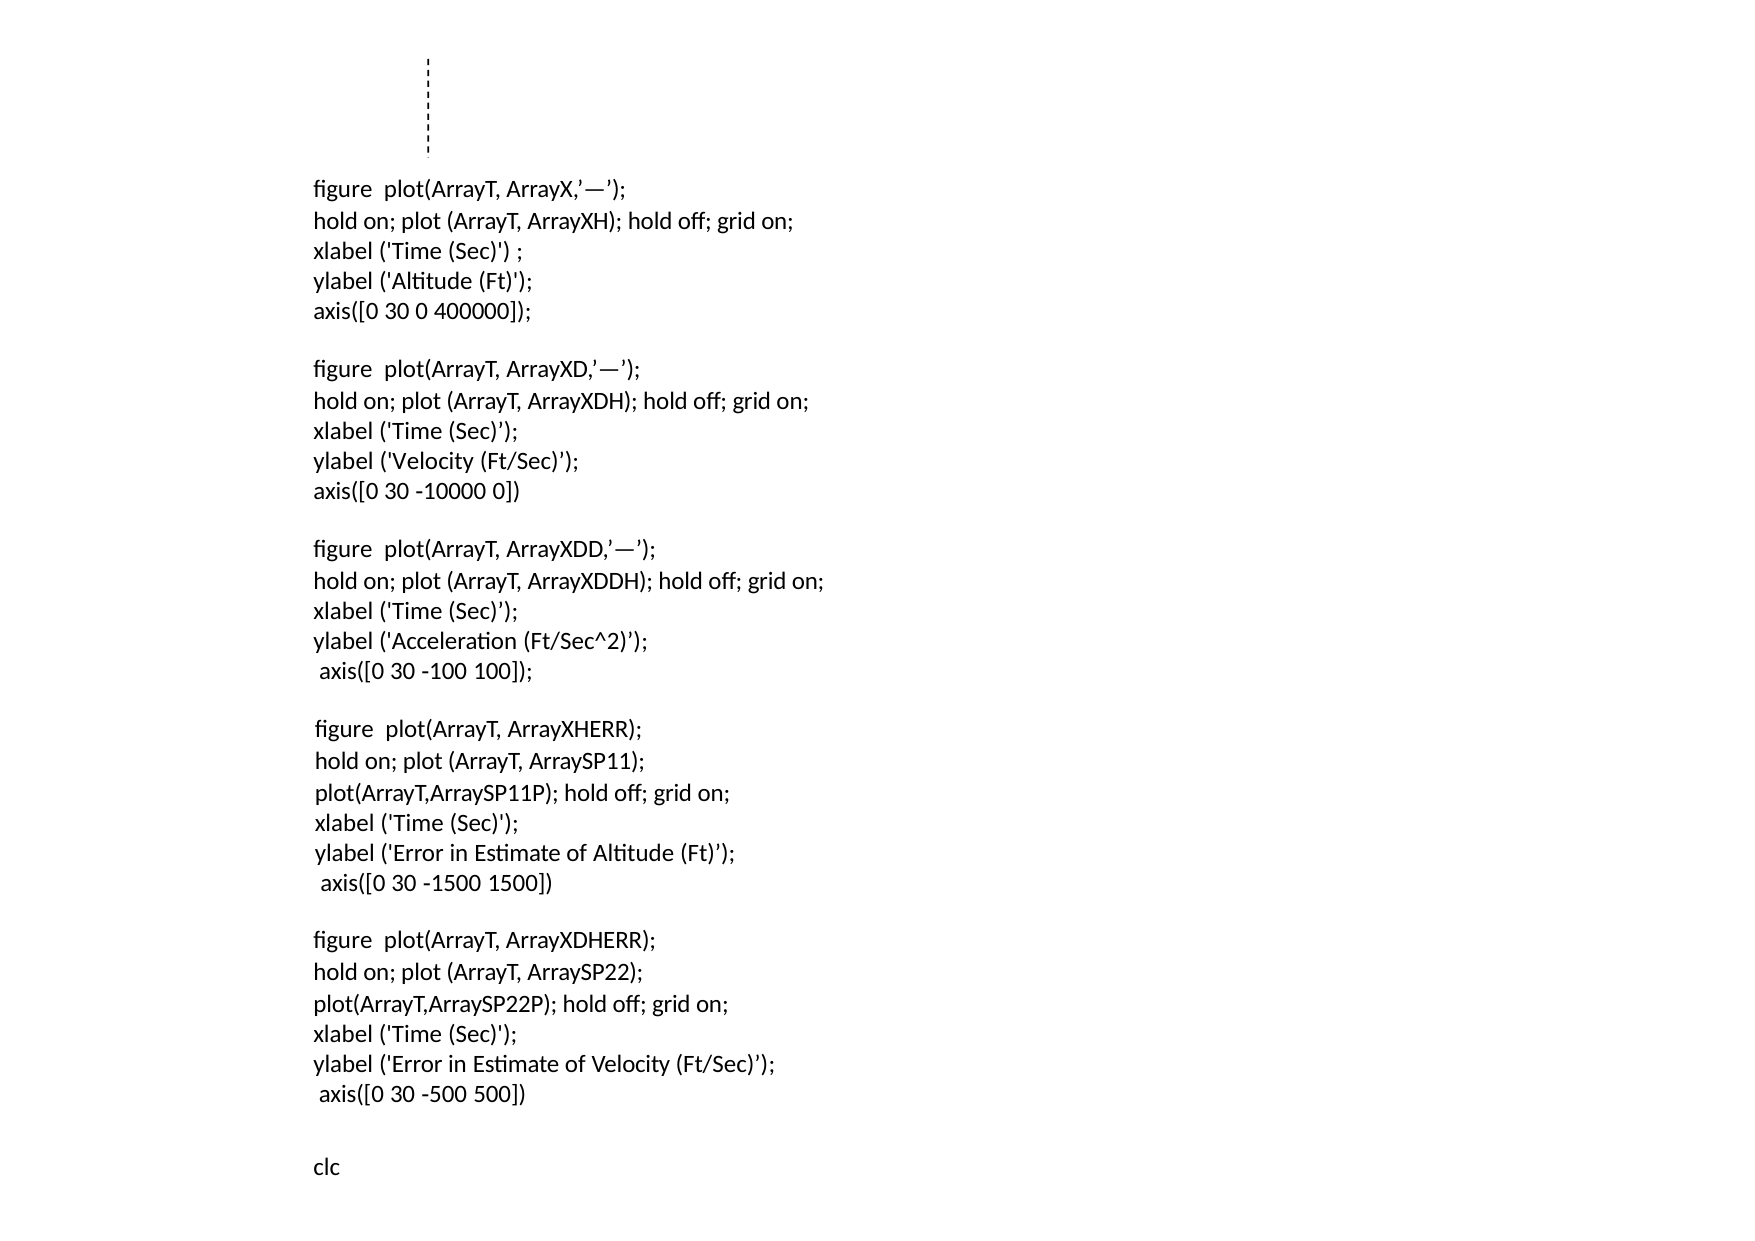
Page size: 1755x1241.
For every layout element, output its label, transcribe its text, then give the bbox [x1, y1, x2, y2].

text_box figure plot(ArrayT, ArrayX,’—’); hold on; plot (ArrayT, ArrayXH); hold off; grid on; xlabel ('Time (Sec)') ; ylabel ('Altitude (Ft)'); axis([0 30 0 400000]); [311, 170, 1290, 325]
text_box figure plot(ArrayT, ArrayXDD,’—’); hold on; plot (ArrayT, ArrayXDDH); hold off; grid on; xlabel ('Time (Sec)’); ylabel ('Acceleration (Ft/Sec^2)’); axis([0 30 ‐100 100]); [311, 530, 1029, 685]
text_box figure plot(ArrayT, ArrayXD,’—’); hold on; plot (ArrayT, ArrayXDH); hold off; grid on; xlabel ('Time (Sec)’); ylabel ('Velocity (Ft/Sec)’); axis([0 30 ‐10000 0]) [311, 350, 1178, 505]
text_box figure plot(ArrayT, ArrayXDHERR); hold on; plot (ArrayT, ArraySP22); plot(ArrayT,ArraySP22P); hold off; grid on; xlabel ('Time (Sec)'); ylabel ('Error in Estimate of Velocity (Ft/Sec)’); axis([0 30 ‐500 500]) [311, 921, 1227, 1108]
text_box figure plot(ArrayT, ArrayXHERR); hold on; plot (ArrayT, ArraySP11); plot(ArrayT,ArraySP11P); hold off; grid on; xlabel ('Time (Sec)'); ylabel ('Error in Estimate of Altitude (Ft)’); axis([0 30 ‐1500 1500]) [312, 710, 1291, 897]
text_box clc [311, 1148, 343, 1181]
